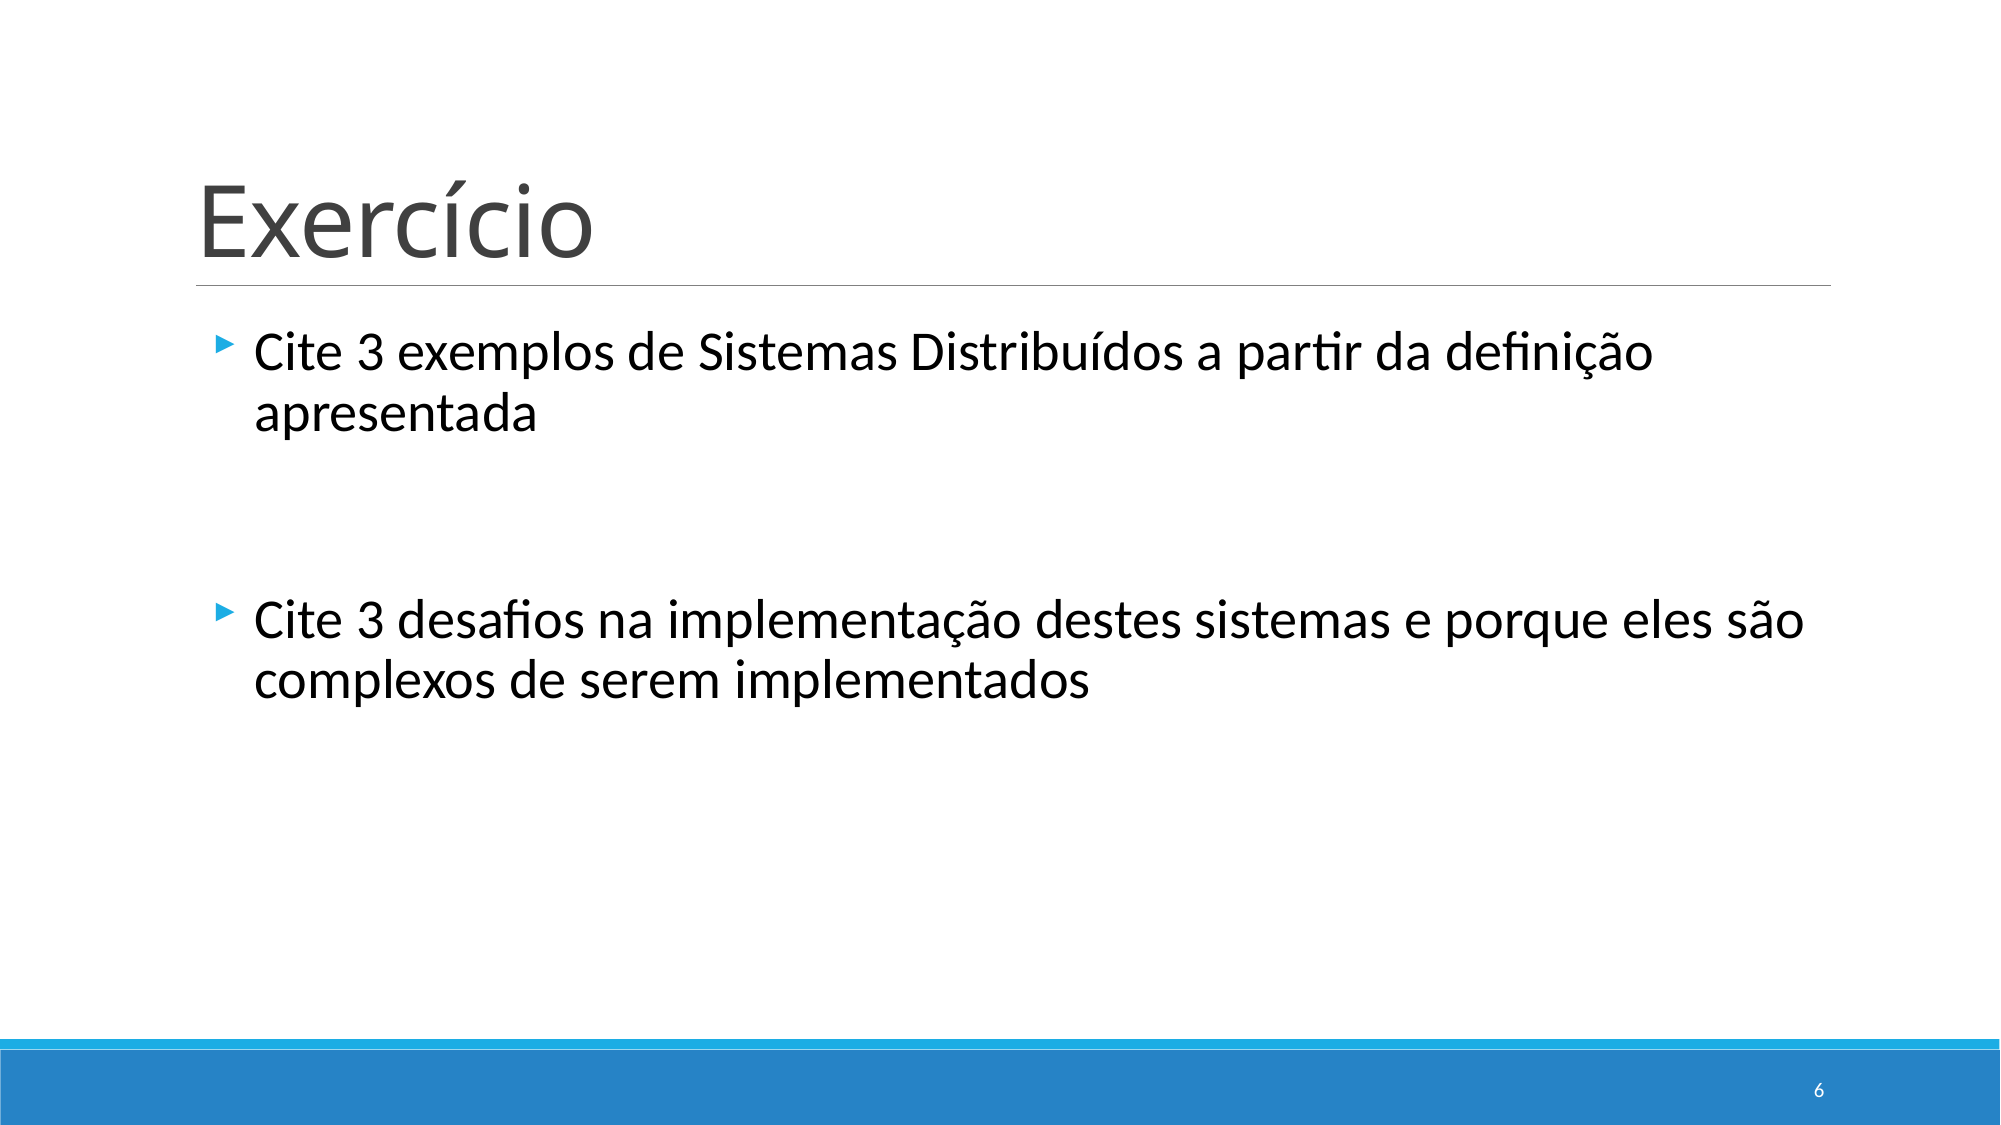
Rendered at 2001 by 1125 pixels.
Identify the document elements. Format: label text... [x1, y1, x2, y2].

slide_number 6 [1624, 1059, 1840, 1120]
text_box Cite 3 exemplos de Sistemas Distribuídos a partir da definição apresentada Cite 3 desafios na implementação destes sistemas e porque eles são complexos de serem implementados [179, 314, 1830, 1005]
title Exercício [180, 47, 1830, 285]
